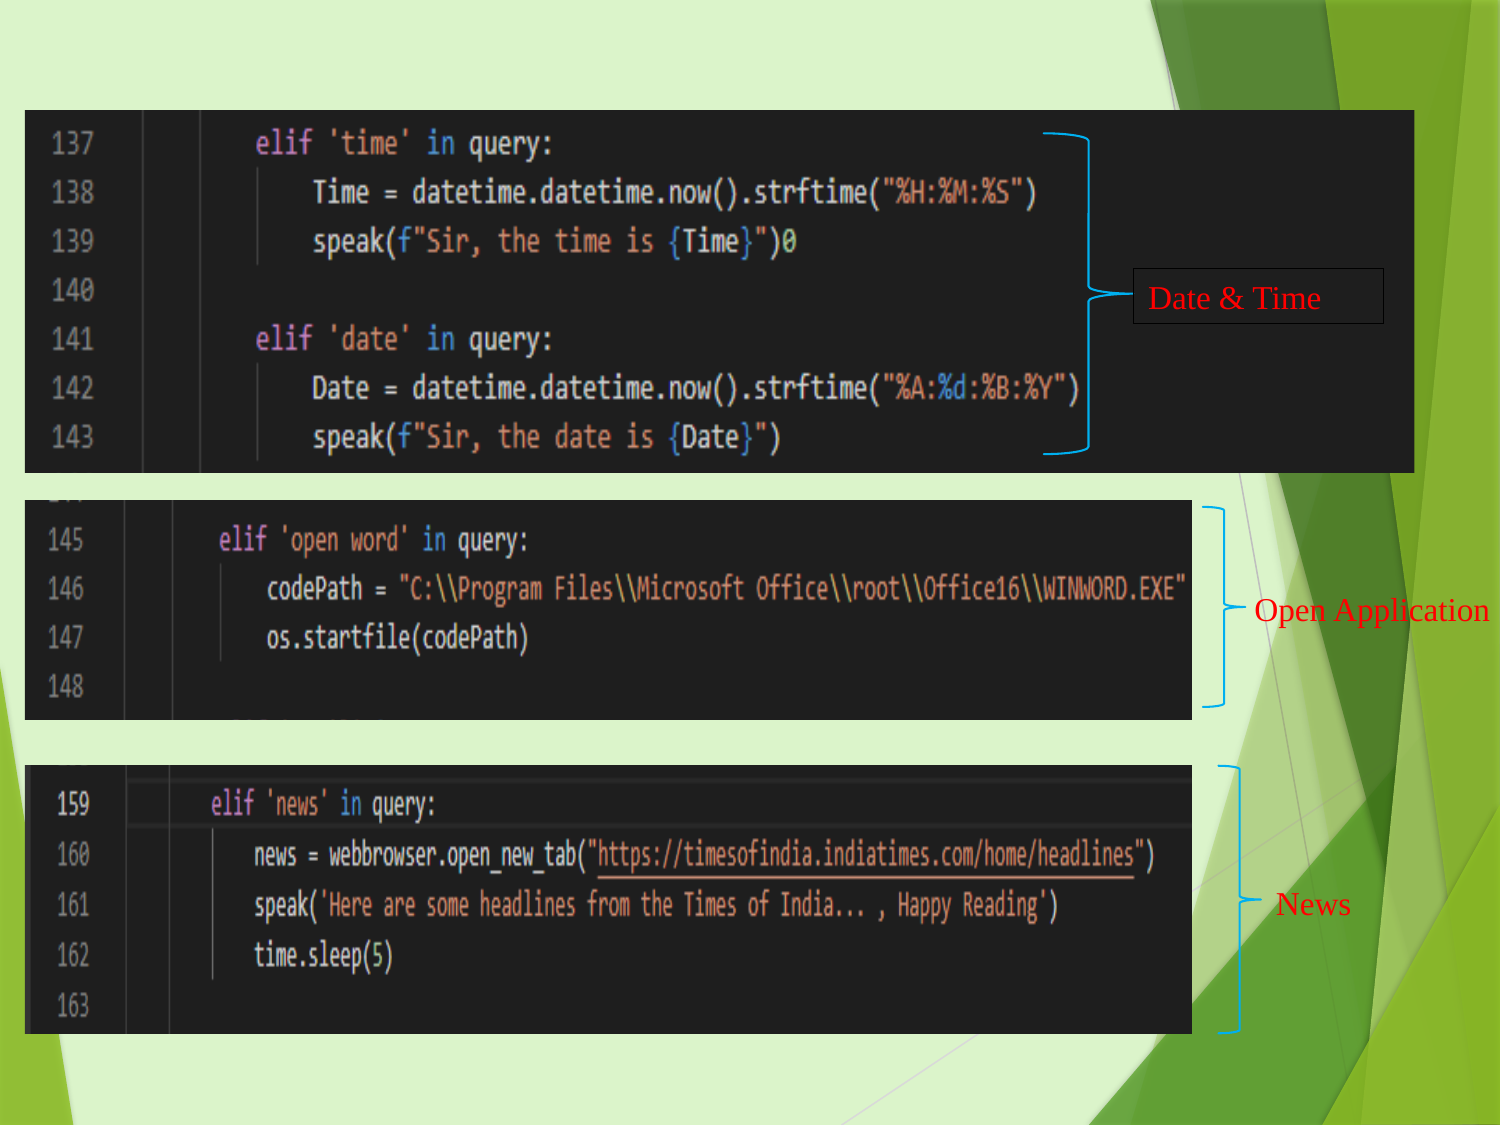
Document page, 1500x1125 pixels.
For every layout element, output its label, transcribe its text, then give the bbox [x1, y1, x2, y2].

text_box [1217, 764, 1261, 1035]
picture [24, 765, 1193, 1034]
picture [24, 500, 1193, 720]
text_box [1201, 505, 1239, 708]
picture [24, 109, 1415, 474]
text_box News [1261, 874, 1500, 929]
text_box Open Application [1239, 580, 1500, 635]
